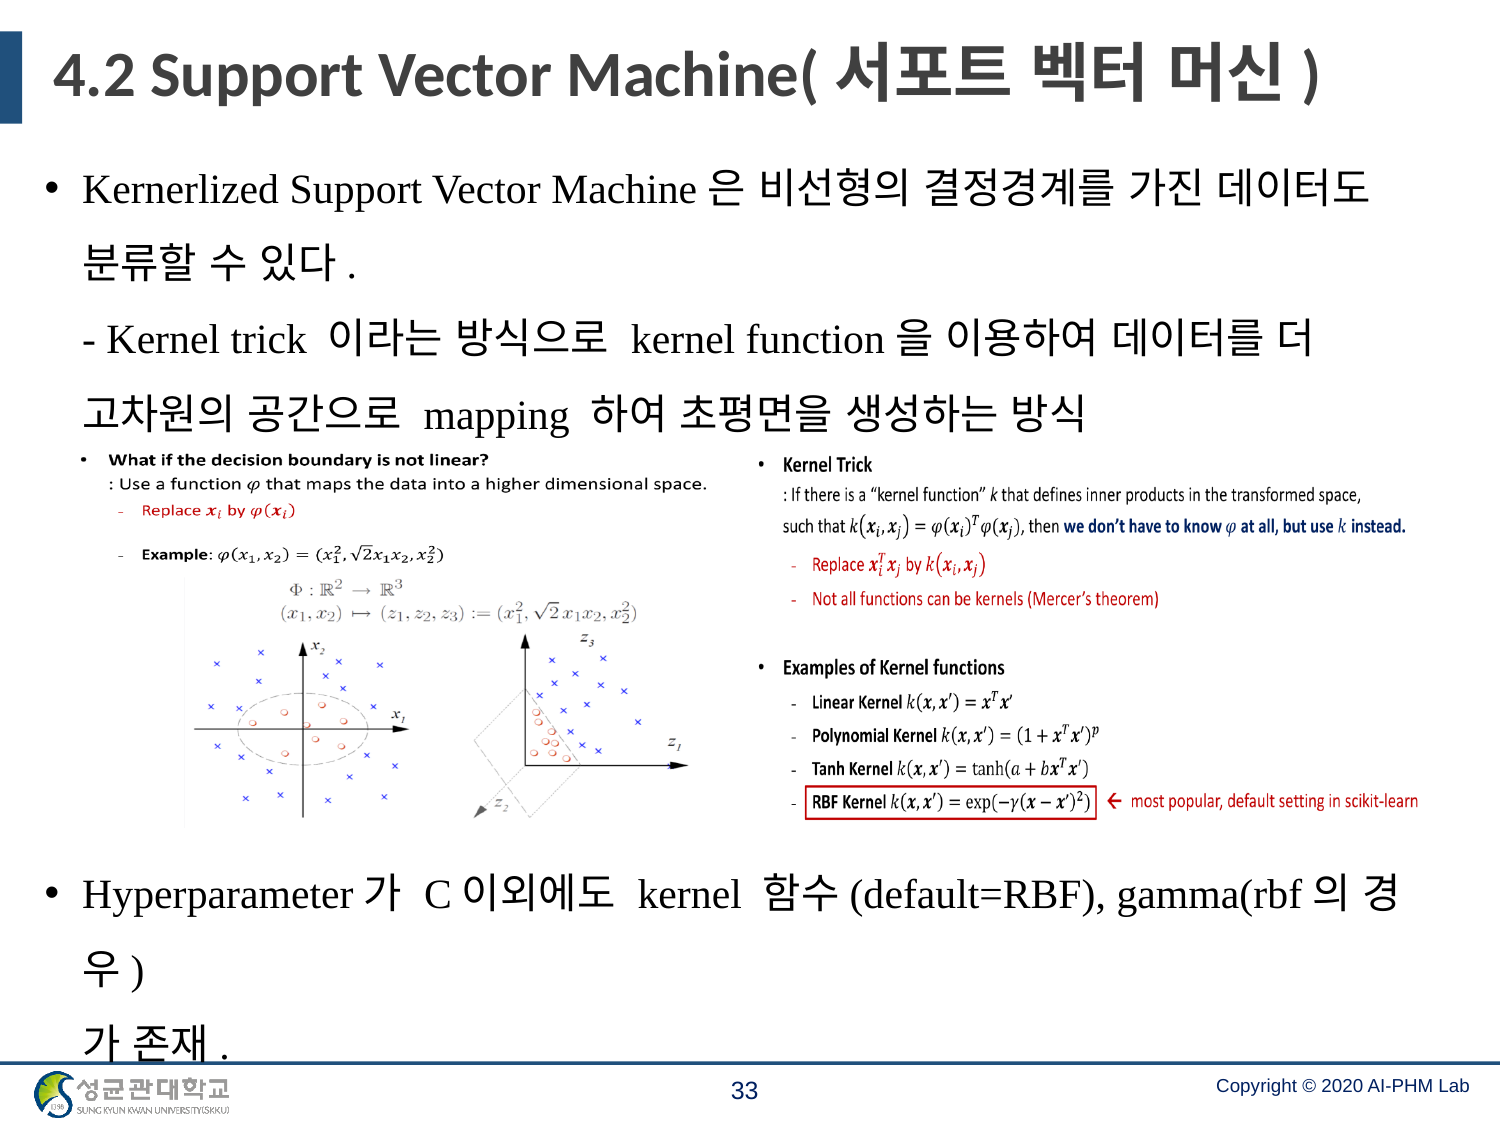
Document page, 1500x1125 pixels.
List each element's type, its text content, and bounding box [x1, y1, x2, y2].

picture [67, 442, 724, 828]
title 4.2 Support Vector Machine(서포트 벡터 머신) [38, 31, 1470, 120]
list Kernerlized Support Vector Machine은 비선형의 결정경계를 가진 데이터도 분류할 수 있다. - Kernel trick 이라는 방식으로 kernel function을 이용하여 데이터를 더 고차원의 공간으로 mapping 하여 초평면을 생성하는 방식 Hyperparameter가 C이외에도 kernel 함수(default=RBF), gamma(rbf의 경우) 가 존재. [29, 129, 1462, 1125]
picture [751, 445, 1425, 828]
